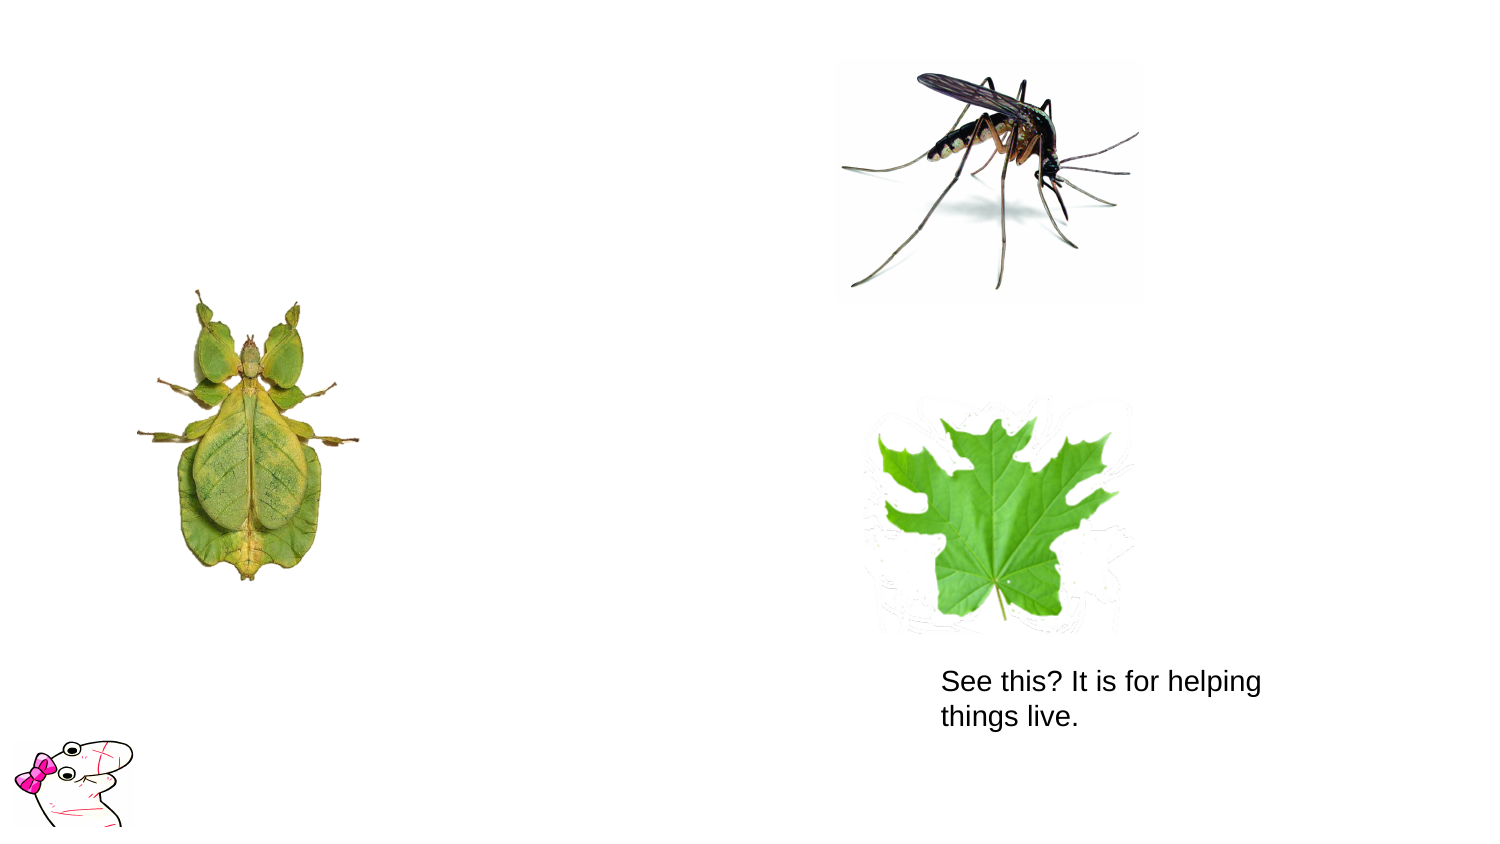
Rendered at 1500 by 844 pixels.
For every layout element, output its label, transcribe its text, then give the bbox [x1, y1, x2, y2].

picture [863, 389, 1135, 634]
picture [14, 739, 134, 827]
text_box See this? It is for helping things live. [925, 647, 1317, 748]
picture [137, 289, 366, 586]
picture [834, 58, 1143, 303]
